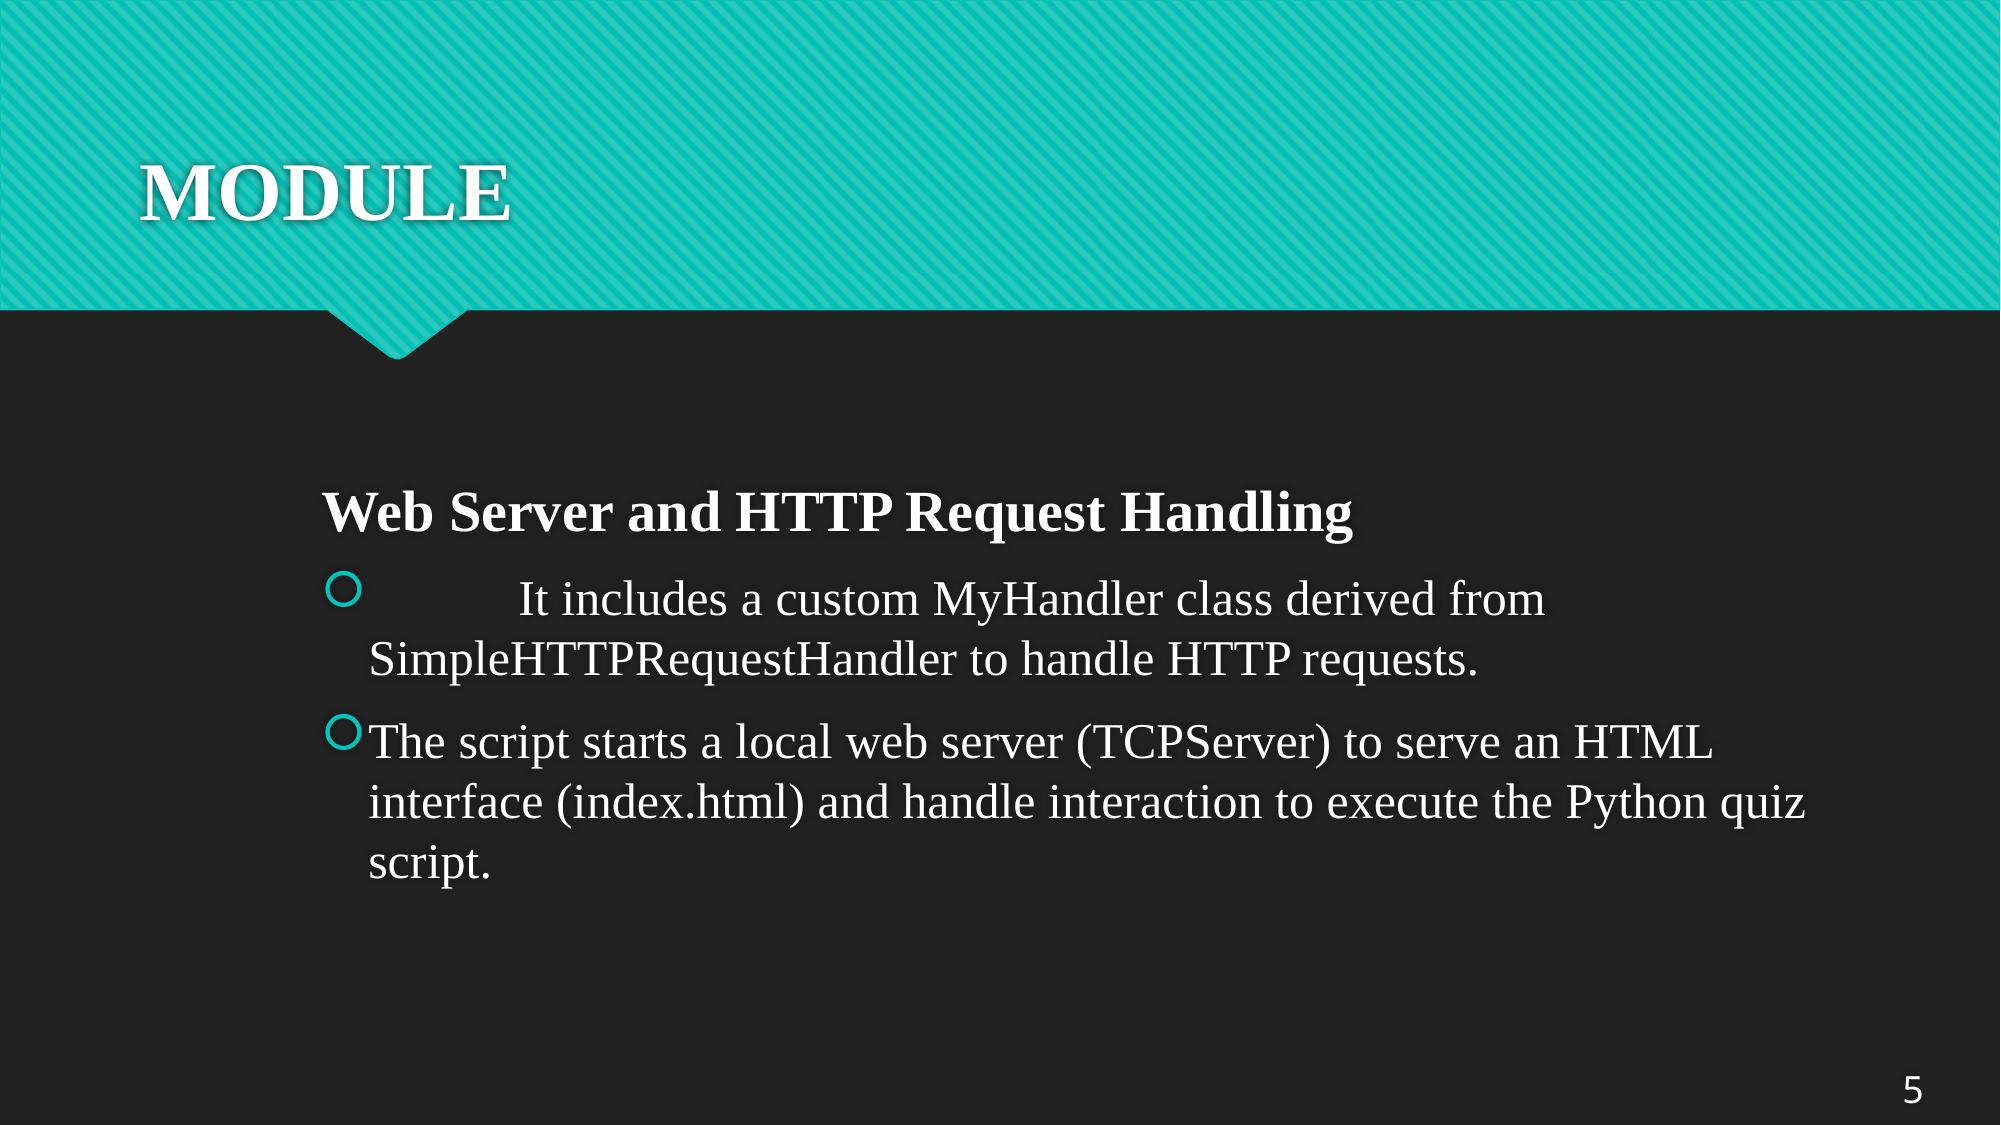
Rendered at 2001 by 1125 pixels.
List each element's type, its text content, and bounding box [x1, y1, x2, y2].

title MODULE [124, 19, 1888, 345]
list Web Server and HTTP Request Handling It includes a custom MyHandler class derived from SimpleHTTPRequestHandler to handle HTTP requests. The script starts a local web server (TCPServer) to serve an HTML interface (index.html) and handle interaction to execute the Python quiz script. [231, 391, 1916, 970]
list 5 [1887, 1052, 2000, 1125]
